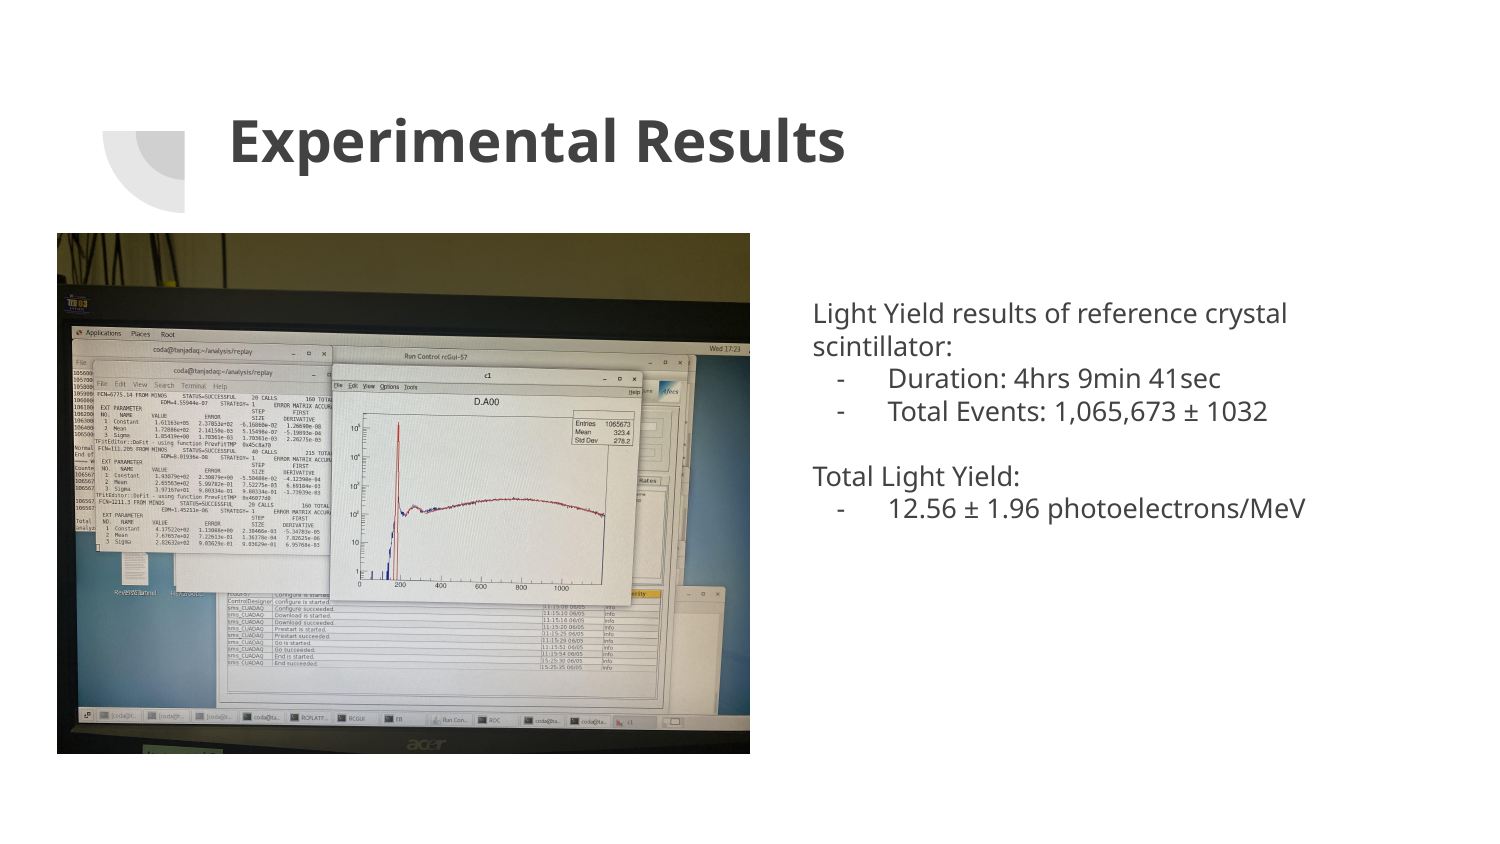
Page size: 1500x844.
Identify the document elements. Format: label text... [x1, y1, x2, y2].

picture [57, 233, 751, 754]
text_box Light Yield results of reference crystal scintillator: Duration: 4hrs 9min 41sec Total Events: 1,065,673 ± 1032 Total Light Yield: 12.56 ± 1.96 photoelectrons/MeV [797, 281, 1433, 509]
title Experimental Results [213, 89, 1368, 254]
